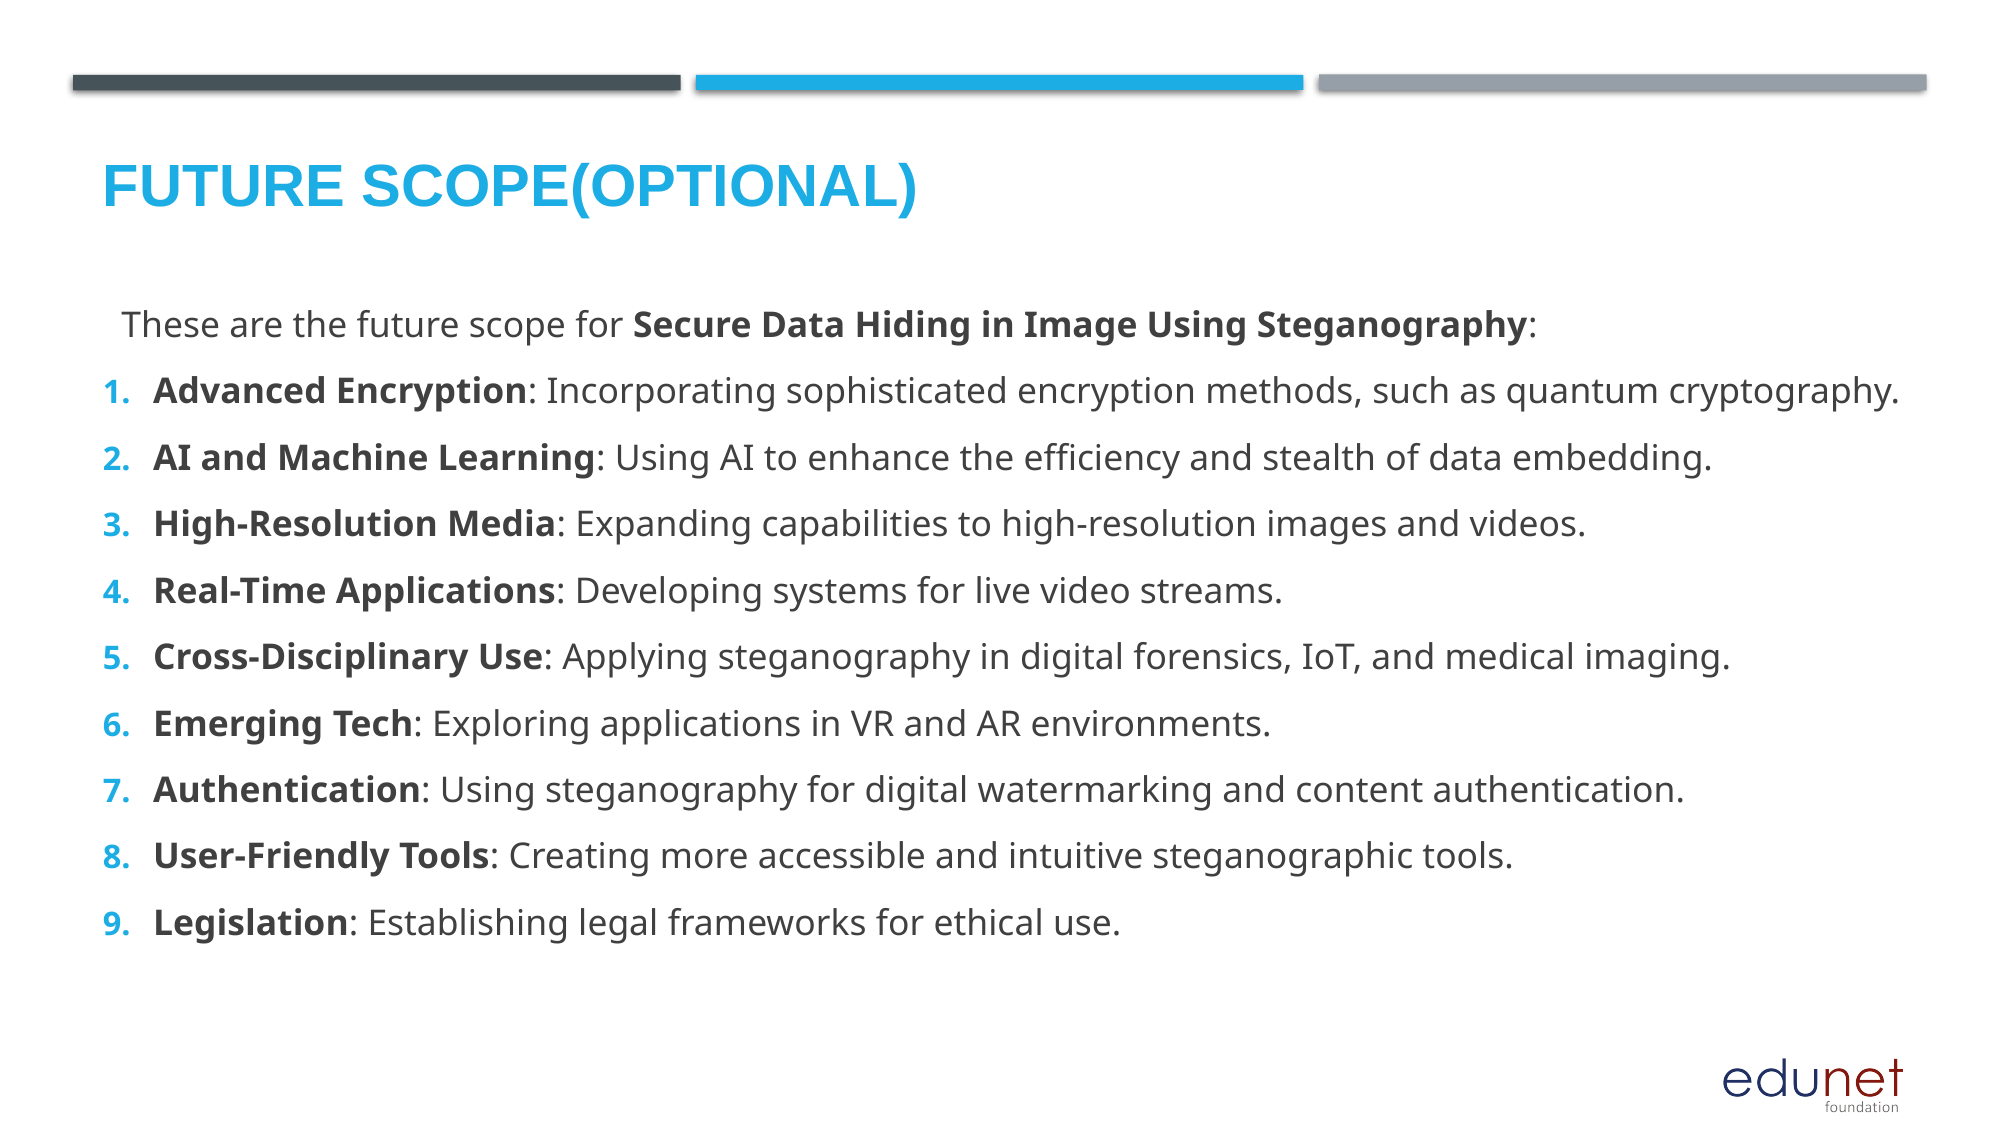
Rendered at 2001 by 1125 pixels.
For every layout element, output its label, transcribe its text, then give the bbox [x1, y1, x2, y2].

picture [1719, 1056, 1905, 1116]
text_box Future scope(optional) [87, 138, 1898, 226]
list These are the future scope for Secure Data Hiding in Image Using Steganography: Advanced Encryption: Incorporating sophisticated encryption methods, such as quantum cryptography. AI and Machine Learning: Using AI to enhance the efficiency and stealth of data embedding. High-Resolution Media: Expanding capabilities to high-resolution images and videos. Real-Time Applications: Developing systems for live video streams. Cross-Disciplinary Use: Applying steganography in digital forensics, IoT, and medical imaging. Emerging Tech: Exploring applications in VR and AR environments. Authentication: Using steganography for digital watermarking and content authentication. User-Friendly Tools: Creating more accessible and intuitive steganographic tools. Legislation: Establishing legal frameworks for ethical use. [87, 290, 1946, 1000]
